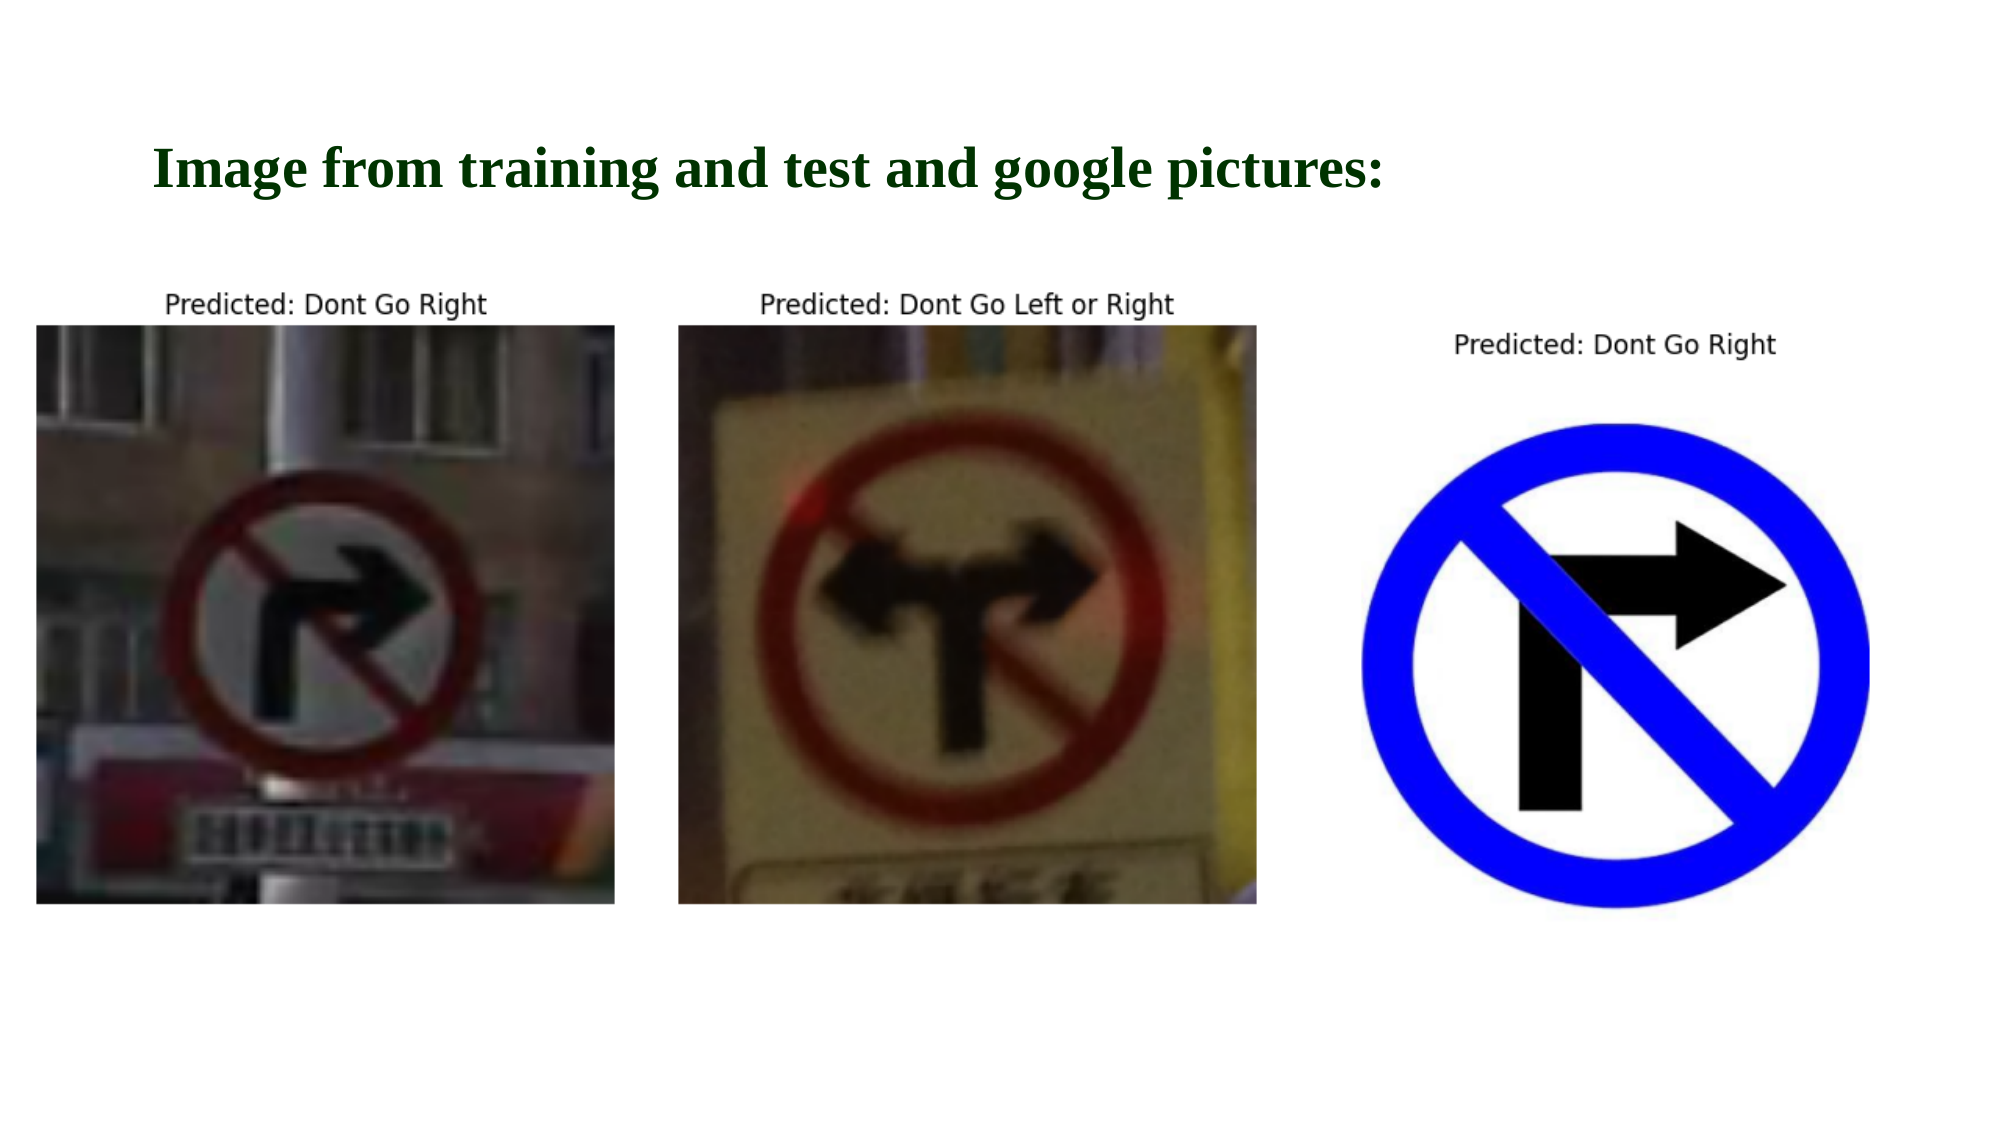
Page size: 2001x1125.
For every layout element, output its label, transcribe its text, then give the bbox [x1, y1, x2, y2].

picture [20, 277, 629, 920]
title Image from training and test and google pictures: [137, 59, 1863, 278]
picture [662, 277, 1271, 920]
picture [1346, 318, 1884, 940]
